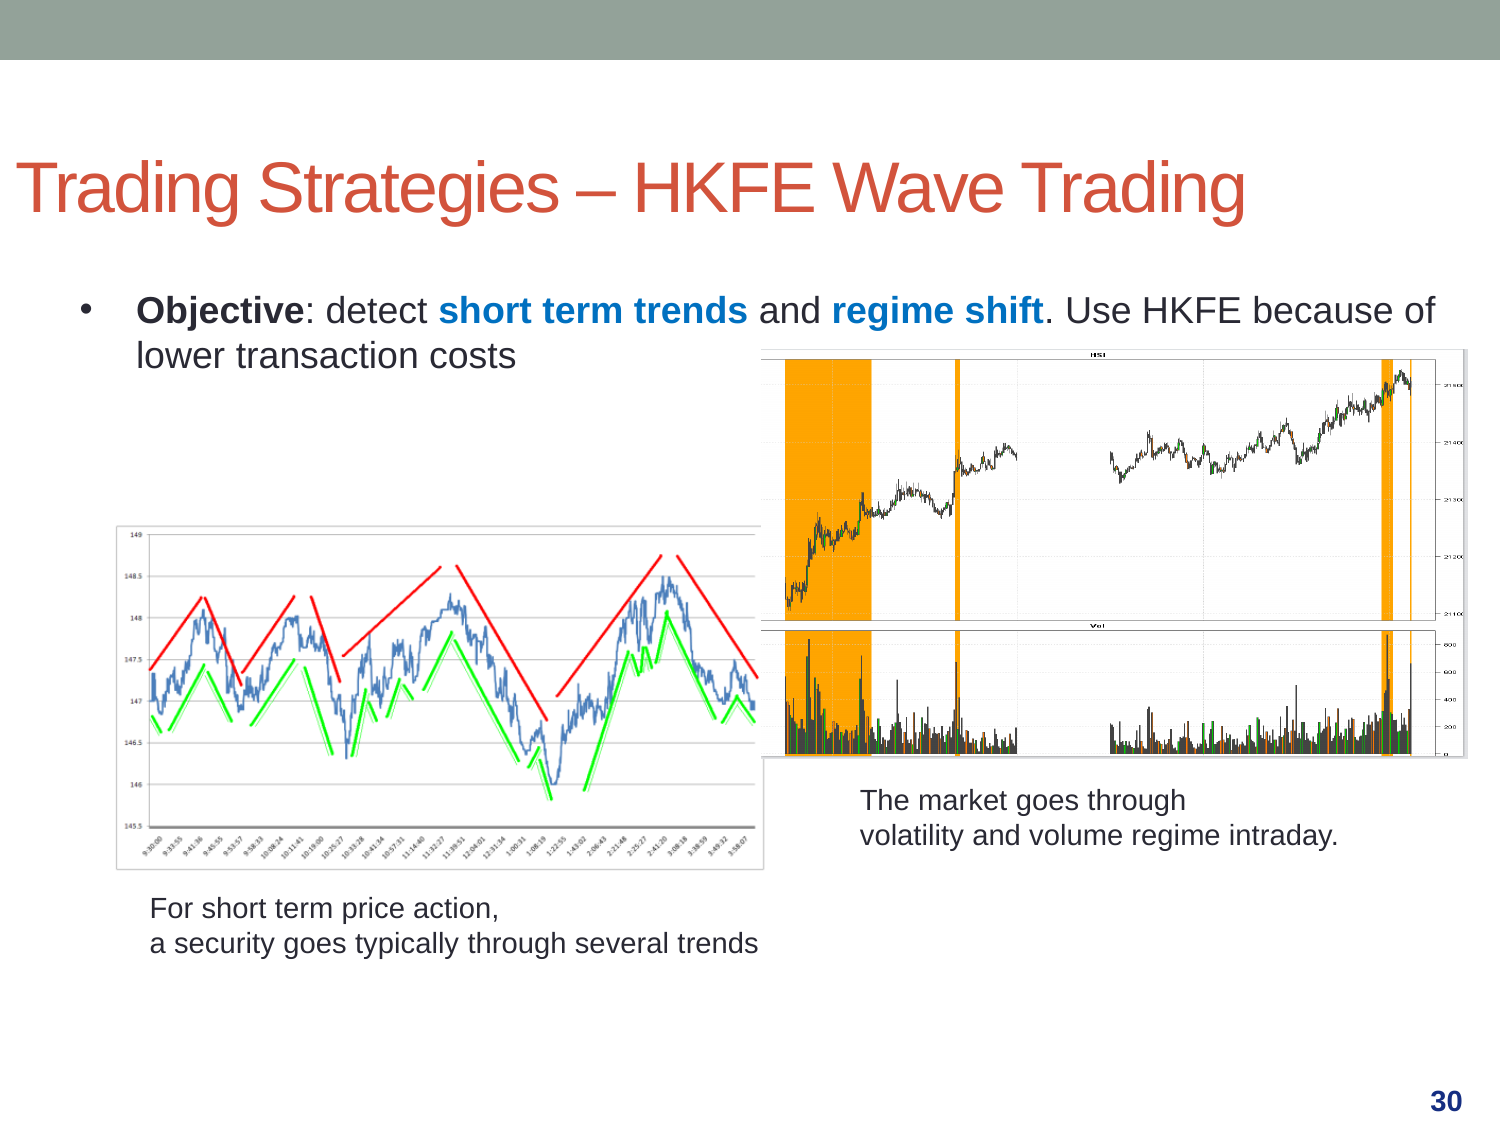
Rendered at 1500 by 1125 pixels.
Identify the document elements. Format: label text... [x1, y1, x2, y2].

text_box Objective: detect short term trends and regime shift. Use HKFE because of lower transaction costs [64, 278, 1483, 1047]
picture [100, 349, 1469, 885]
text_box The market goes through volatility and volume regime intraday. [845, 773, 1380, 894]
title Trading Strategies – HKFE Wave Trading [0, 101, 1325, 266]
slide_number 30 [1415, 1070, 1499, 1125]
text_box For short term price action, a security goes typically through several trends [134, 892, 775, 1002]
